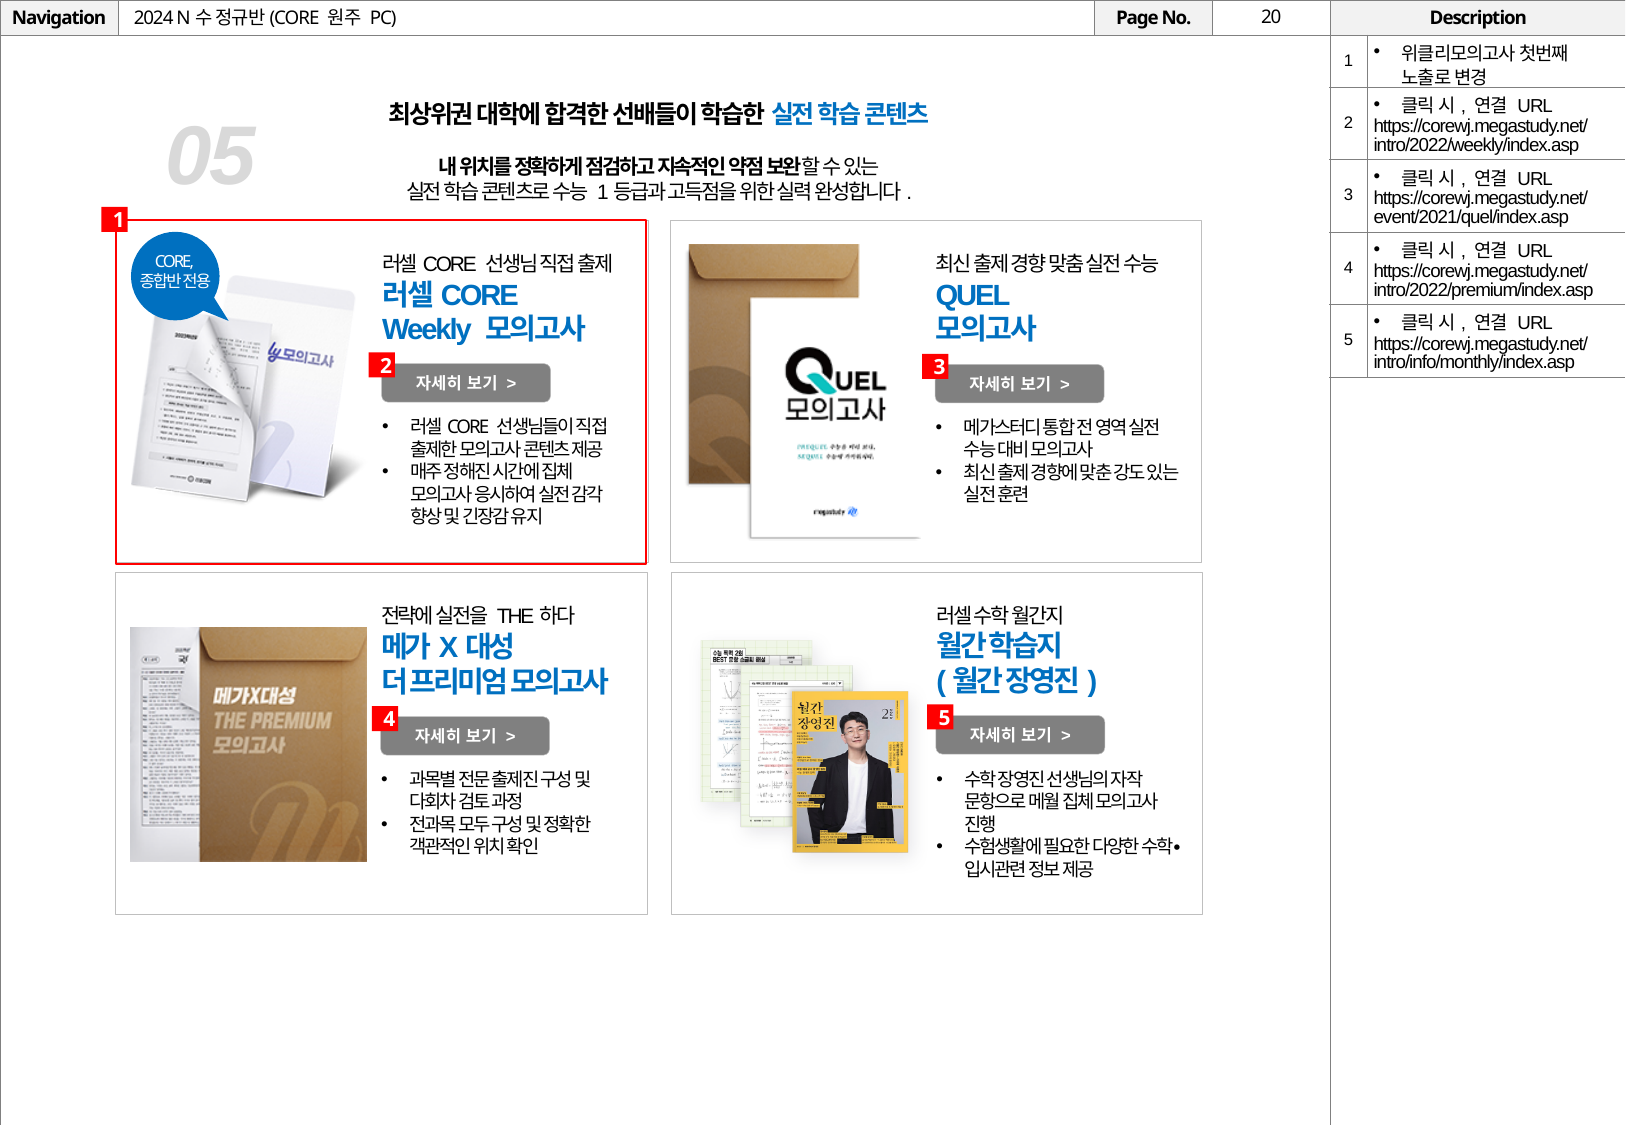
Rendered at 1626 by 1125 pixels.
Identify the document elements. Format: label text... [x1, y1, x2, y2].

table_cell 클릭 시, 연결 URL https://corewj.megastudy.net/intro/2022/weekly/index.asp [1368, 88, 1625, 159]
table_cell 클릭 시, 연결 URL https://corewj.megastudy.net/intro/info/monthly/index.asp [1368, 305, 1625, 377]
picture [684, 244, 921, 541]
text_box 3 [925, 352, 950, 381]
text_box [113, 570, 649, 917]
text_box 05 [151, 93, 281, 209]
text_box 자세히 보기 > [933, 713, 1107, 757]
text_box 5 [933, 702, 955, 731]
text_box 러셀 수학 월간지 월간 학습지 (월간 장영진) [921, 595, 1203, 706]
text_box 메가스터디 통합 전 영역 실전 수능 대비 모의고사 최신 출제 경향에 맞춘 강도 있는 실전 훈련 [925, 407, 1202, 513]
text_box CORE, 종합반 전용 [124, 243, 227, 299]
table_cell 4 [1329, 233, 1367, 304]
text_box 과목별 전문 출제진 구성 및 다회차 검토 과정 전과목 모두 구성 및 정확한 객관적인 위치 확인 [371, 760, 648, 865]
text_box 자세히 보기 > [933, 362, 1107, 406]
text_box 2 [371, 350, 397, 379]
text_box 전략에 실전을 THE하다 메가X대성 더 프리미엄 모의고사 [366, 595, 648, 706]
table_cell 3 [1329, 160, 1367, 232]
picture [130, 275, 368, 508]
text_box [145, 231, 205, 243]
table_cell 클릭 시, 연결 URL https://corewj.megastudy.net/event/2021/quel/index.asp [1368, 160, 1625, 232]
text_box 수학 장영진 선생님의 자작 문항으로 메월 집체 모의고사 진행 수험생활에 필요한 다양한 수학∙입시관련 정보 제공 [921, 759, 1203, 888]
text_box [668, 218, 1204, 565]
table_cell 클릭 시, 연결 URL https://corewj.megastudy.net/intro/2022/premium/index.asp [1368, 233, 1625, 304]
title 2024 N수 정규반(CORE 원주 PC) [118, 0, 1097, 35]
table_header 1 [1329, 36, 1367, 87]
text_box 4 [372, 704, 400, 733]
table_cell 2 [1329, 88, 1367, 159]
text_box [114, 218, 648, 566]
text_box 자세히 보기 > [378, 714, 552, 758]
text_box 1 [99, 205, 130, 234]
picture [689, 630, 928, 874]
table_header 위클리모의고사 첫번째 노출로 변경 [1368, 36, 1625, 87]
picture [129, 626, 367, 863]
text_box 최신 출제 경향 맞춤 실전 수능 QUEL 모의고사 [920, 243, 1210, 354]
table_cell 5 [1329, 305, 1367, 377]
text_box 최상위권 대학에 합격한 선배들이 학습한 실전 학습 콘텐츠 내 위치를 정확하게 점검하고 지속적인 약점 보완할 수 있는 실전 학습 콘텐츠로 수능 1등급과 고득점을 위한 실력 완성합니다. [115, 91, 1203, 211]
text_box [669, 570, 1204, 916]
